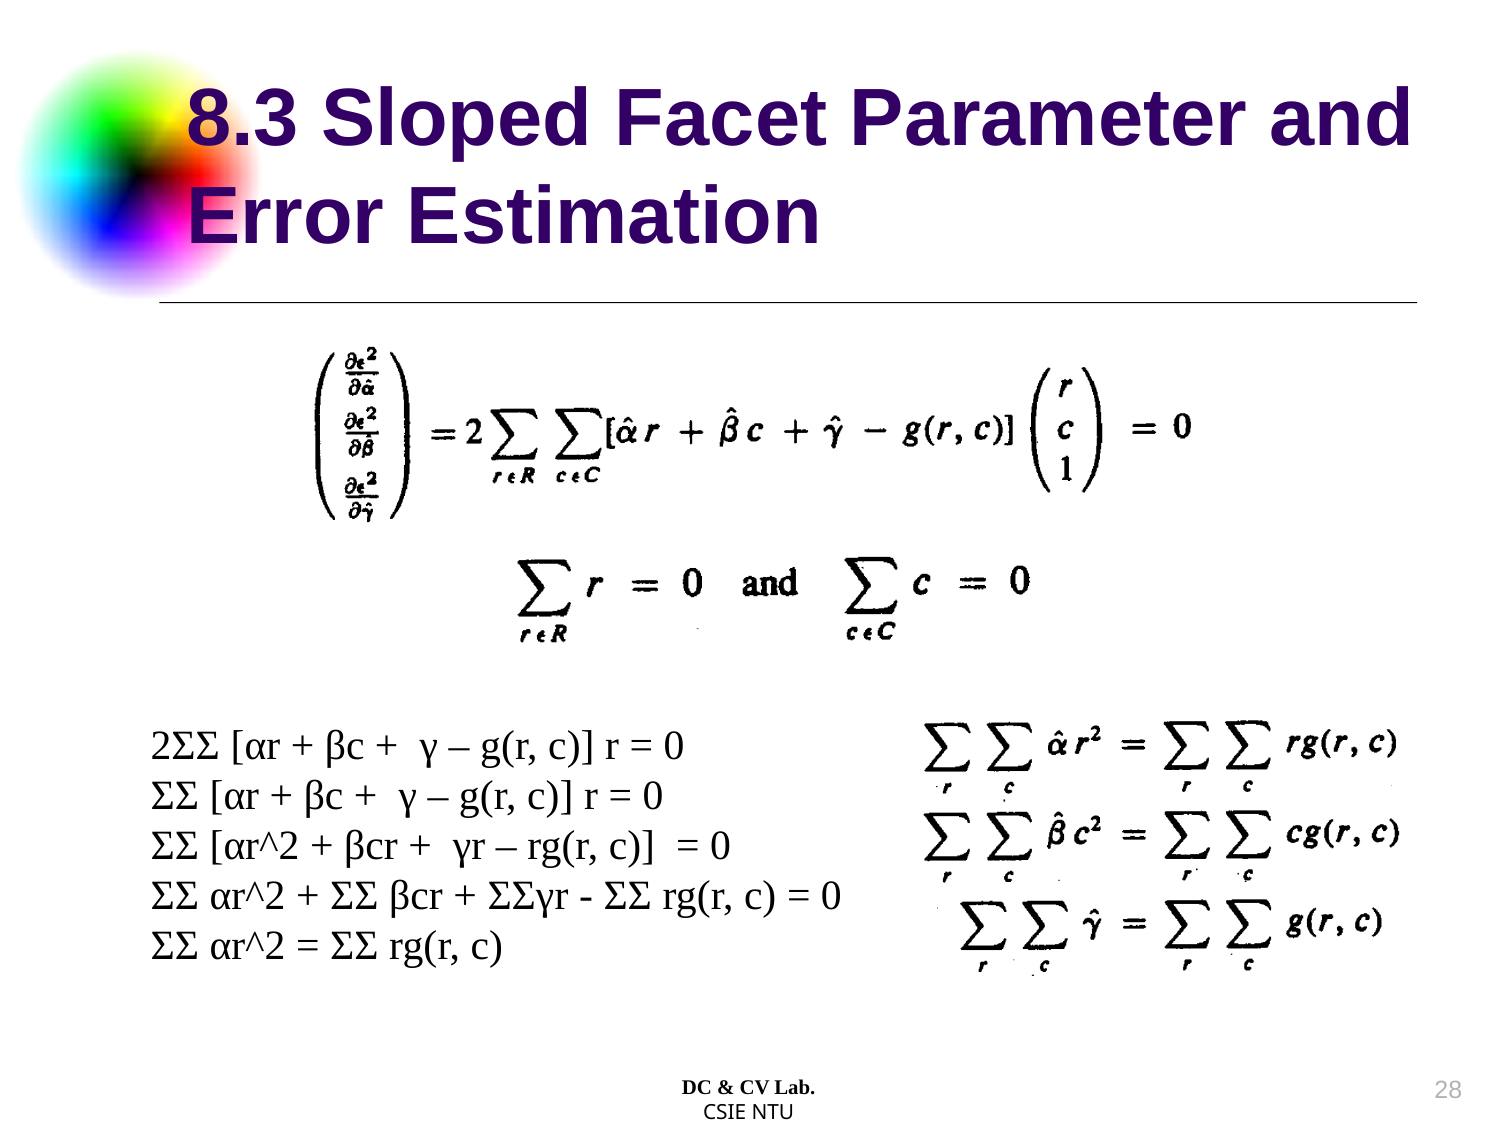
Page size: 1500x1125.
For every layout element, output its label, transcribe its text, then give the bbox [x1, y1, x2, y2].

title 8.3 Sloped Facet Parameter and Error Estimation [171, 54, 1500, 268]
picture [0, 42, 272, 318]
picture [915, 710, 1401, 977]
picture [510, 552, 1034, 646]
picture [302, 340, 1198, 528]
text_box 2ΣΣ [αr + βc + γ – g(r, c)] r = 0 ΣΣ [αr + βc + γ – g(r, c)] r = 0 ΣΣ [αr^2 + βcr + γr – rg(r, c)] = 0 ΣΣ αr^2 + ΣΣ βcr + ΣΣγr - ΣΣ rg(r, c) = 0 ΣΣ αr^2 = ΣΣ rg(r, c) [135, 710, 944, 1025]
footer DC & CV Lab. CSIE NTU [511, 1066, 987, 1125]
slide_number 27 [1139, 1058, 1478, 1119]
